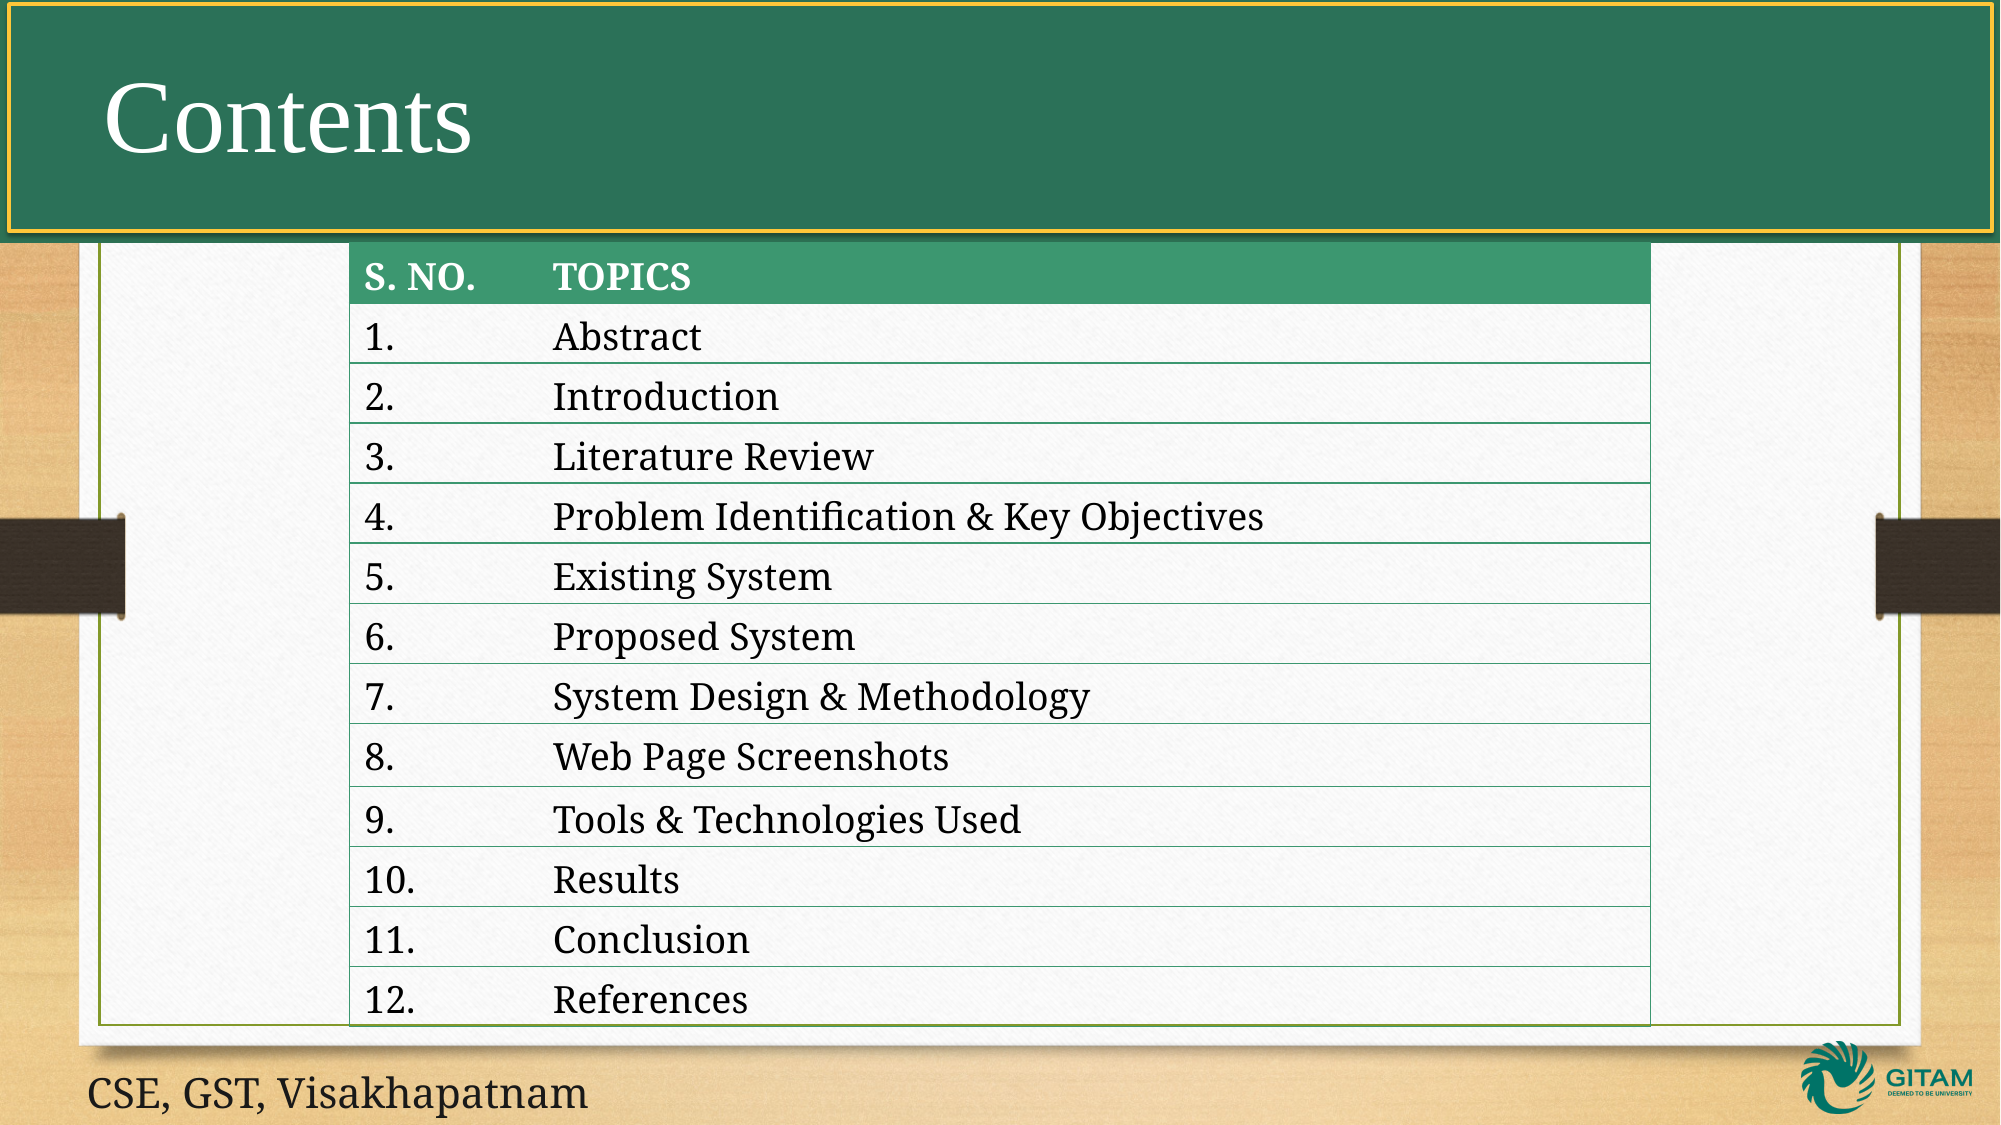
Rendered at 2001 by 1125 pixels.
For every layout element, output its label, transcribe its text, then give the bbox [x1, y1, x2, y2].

table_cell 11. [350, 907, 538, 966]
table_cell Abstract [538, 304, 1650, 362]
table_cell 5. [350, 544, 538, 603]
table_cell 6. [350, 604, 538, 663]
table_cell 10. [350, 847, 538, 906]
table_cell 9. [350, 787, 538, 846]
table_cell System Design & Methodology [538, 664, 1650, 723]
table_cell Literature Review [538, 424, 1650, 482]
picture [0, 0, 2001, 1125]
table_cell 3. [350, 424, 538, 482]
table_cell 8. [350, 724, 538, 786]
table_cell Conclusion [538, 907, 1650, 966]
table_cell Proposed System [538, 604, 1650, 663]
table_header TOPICS [538, 244, 1650, 302]
table_cell 12. [350, 967, 538, 1026]
table_cell 1. [350, 304, 538, 362]
table_cell Results [538, 847, 1650, 906]
table_cell Tools & Technologies Used [538, 787, 1650, 846]
table_cell 2. [350, 364, 538, 422]
table_cell Problem Identification & Key Objectives [538, 484, 1650, 542]
table_header S. NO. [350, 244, 538, 302]
table_cell 4. [350, 484, 538, 542]
table_cell Introduction [538, 364, 1650, 422]
table_cell References [538, 967, 1650, 1026]
table_cell Web Page Screenshots [538, 724, 1650, 786]
table_cell Existing System [538, 544, 1650, 603]
table_cell 7. [350, 664, 538, 723]
text_box CSE, GST, Visakhapatnam [71, 1059, 1073, 1125]
